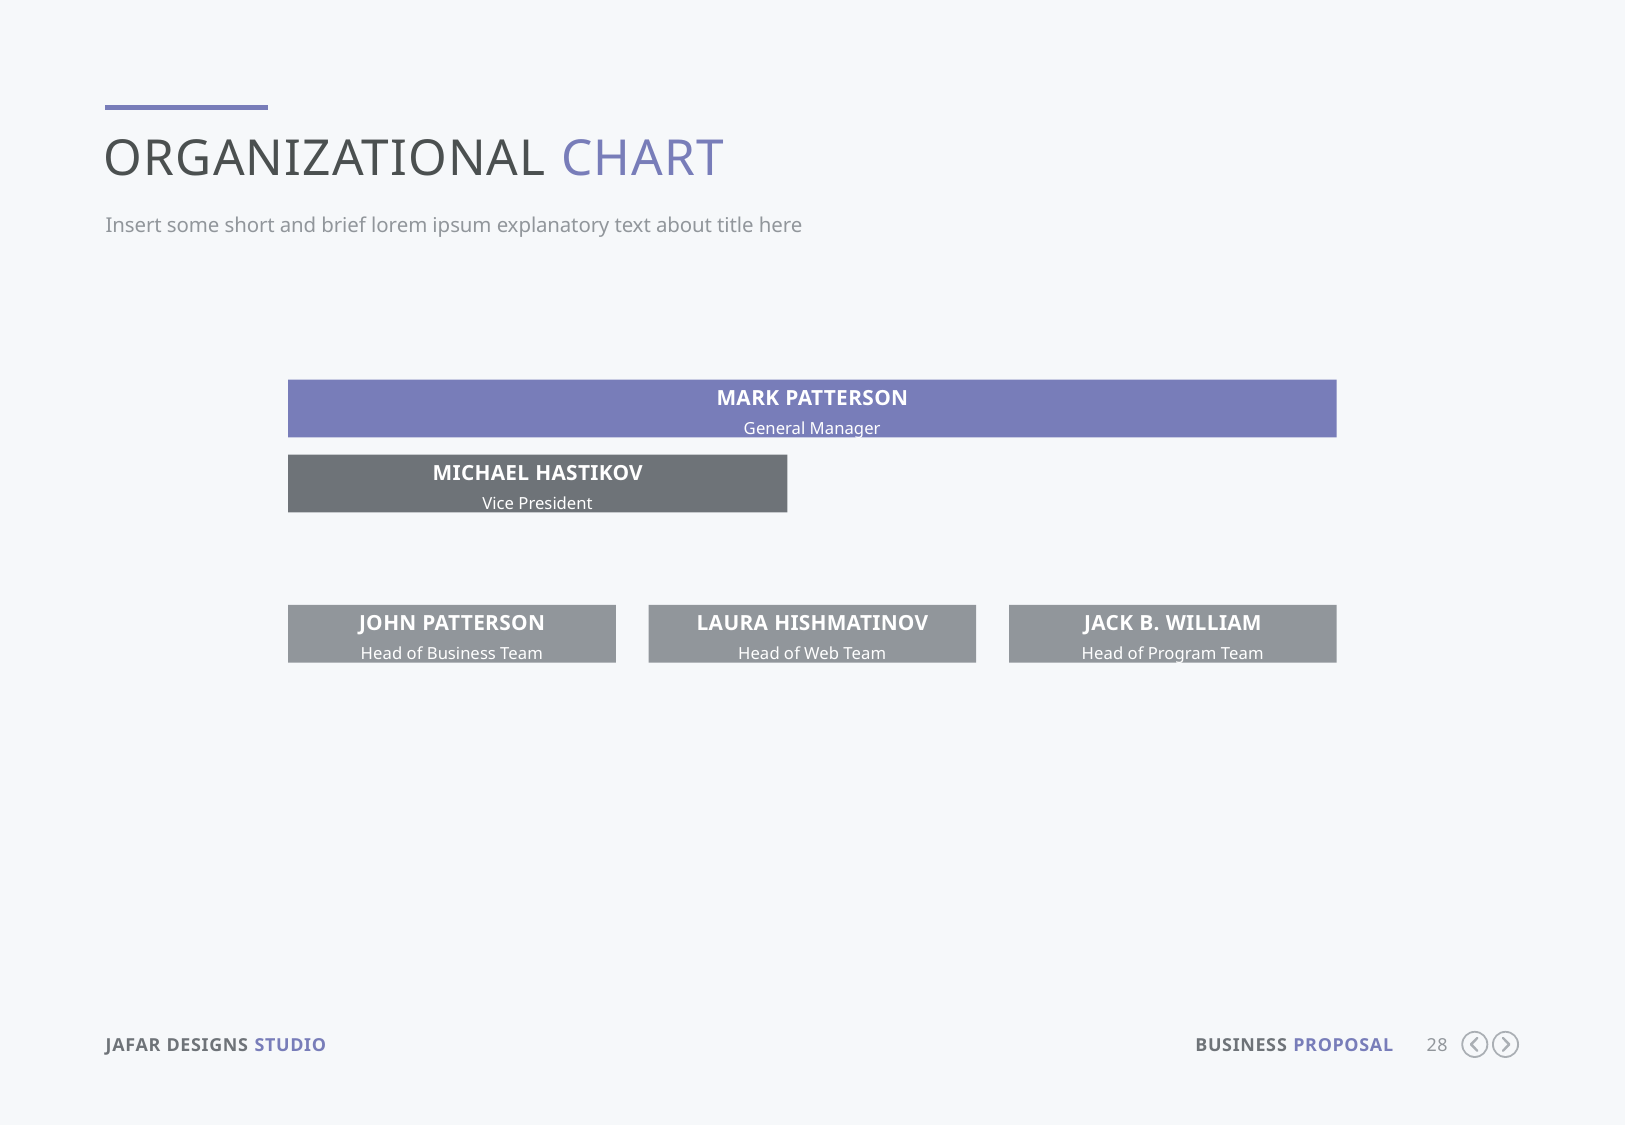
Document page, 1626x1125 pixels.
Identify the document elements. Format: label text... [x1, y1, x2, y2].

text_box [157, 379, 1468, 813]
list Insert some short and brief lorem ipsum explanatory text about title here [105, 209, 1519, 241]
list Organizational Chart [103, 125, 1518, 188]
